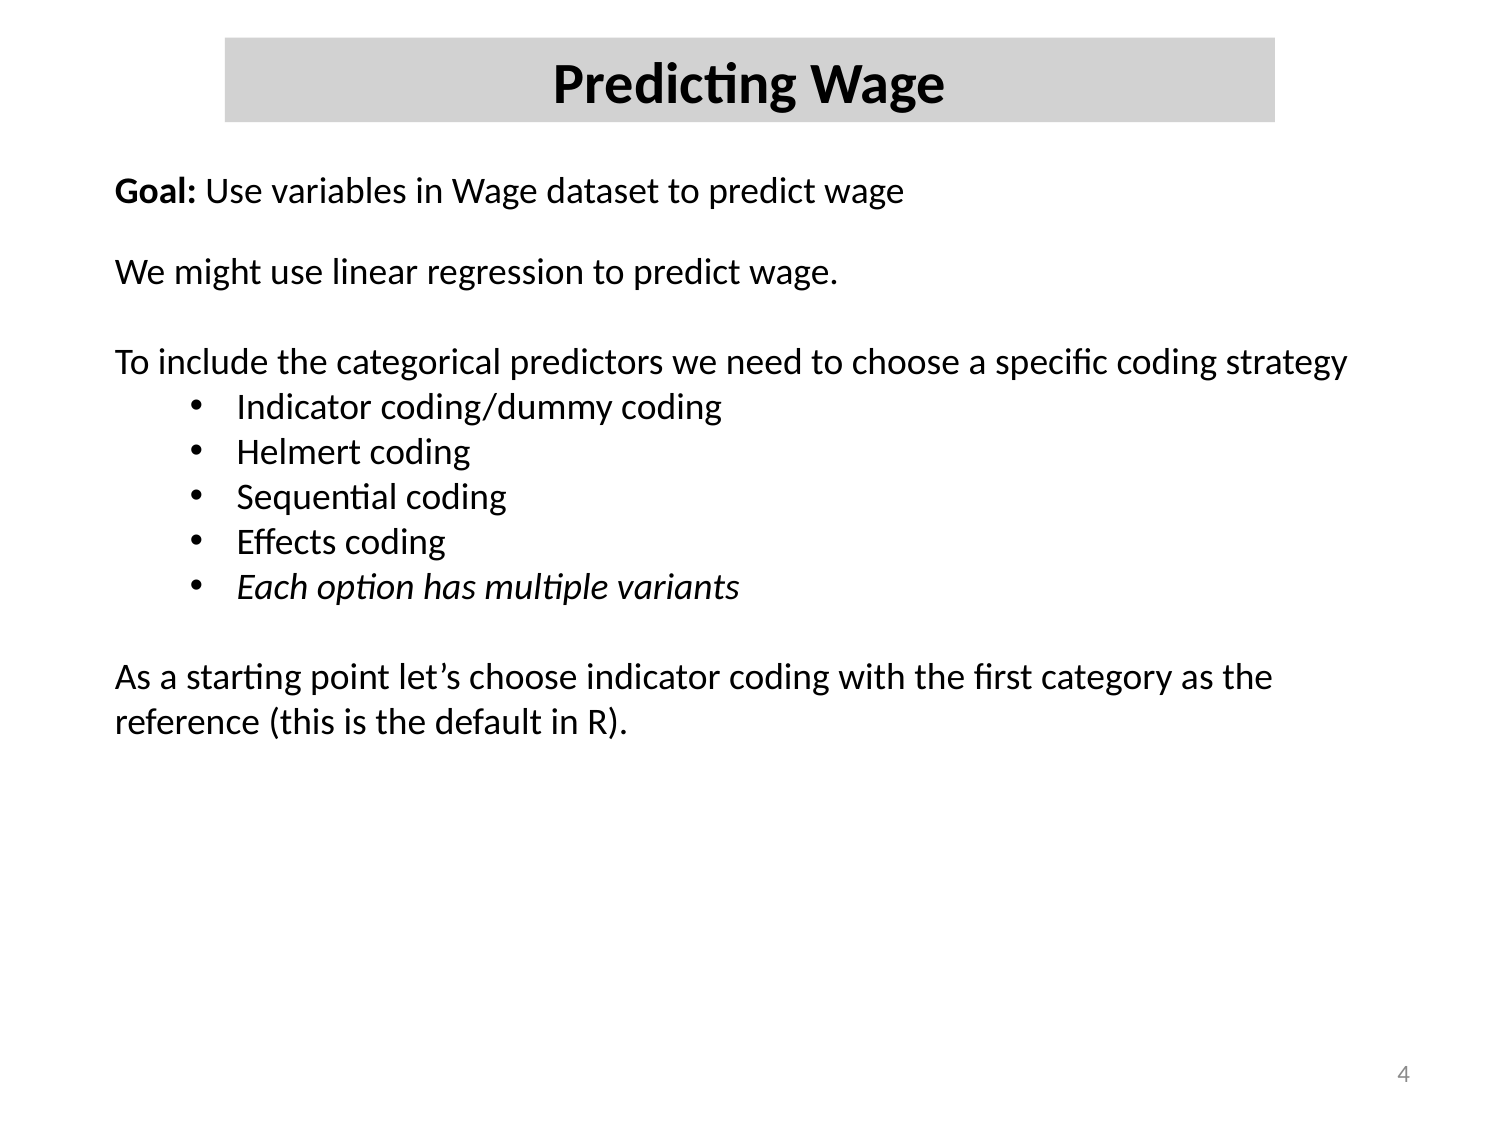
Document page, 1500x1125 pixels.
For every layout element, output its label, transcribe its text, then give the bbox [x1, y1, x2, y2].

slide_number 4 [1074, 1042, 1425, 1103]
text_box Predicting Wage [224, 37, 1275, 123]
text_box Goal: Use variables in Wage dataset to predict wage [99, 158, 1413, 219]
text_box We might use linear regression to predict wage. To include the categorical predictors we need to choose a specific coding strategy Indicator coding/dummy coding Helmert coding Sequential coding Effects coding Each option has multiple variants As a starting point let’s choose indicator coding with the first category as the reference (this is the default in R). [99, 239, 1425, 750]
